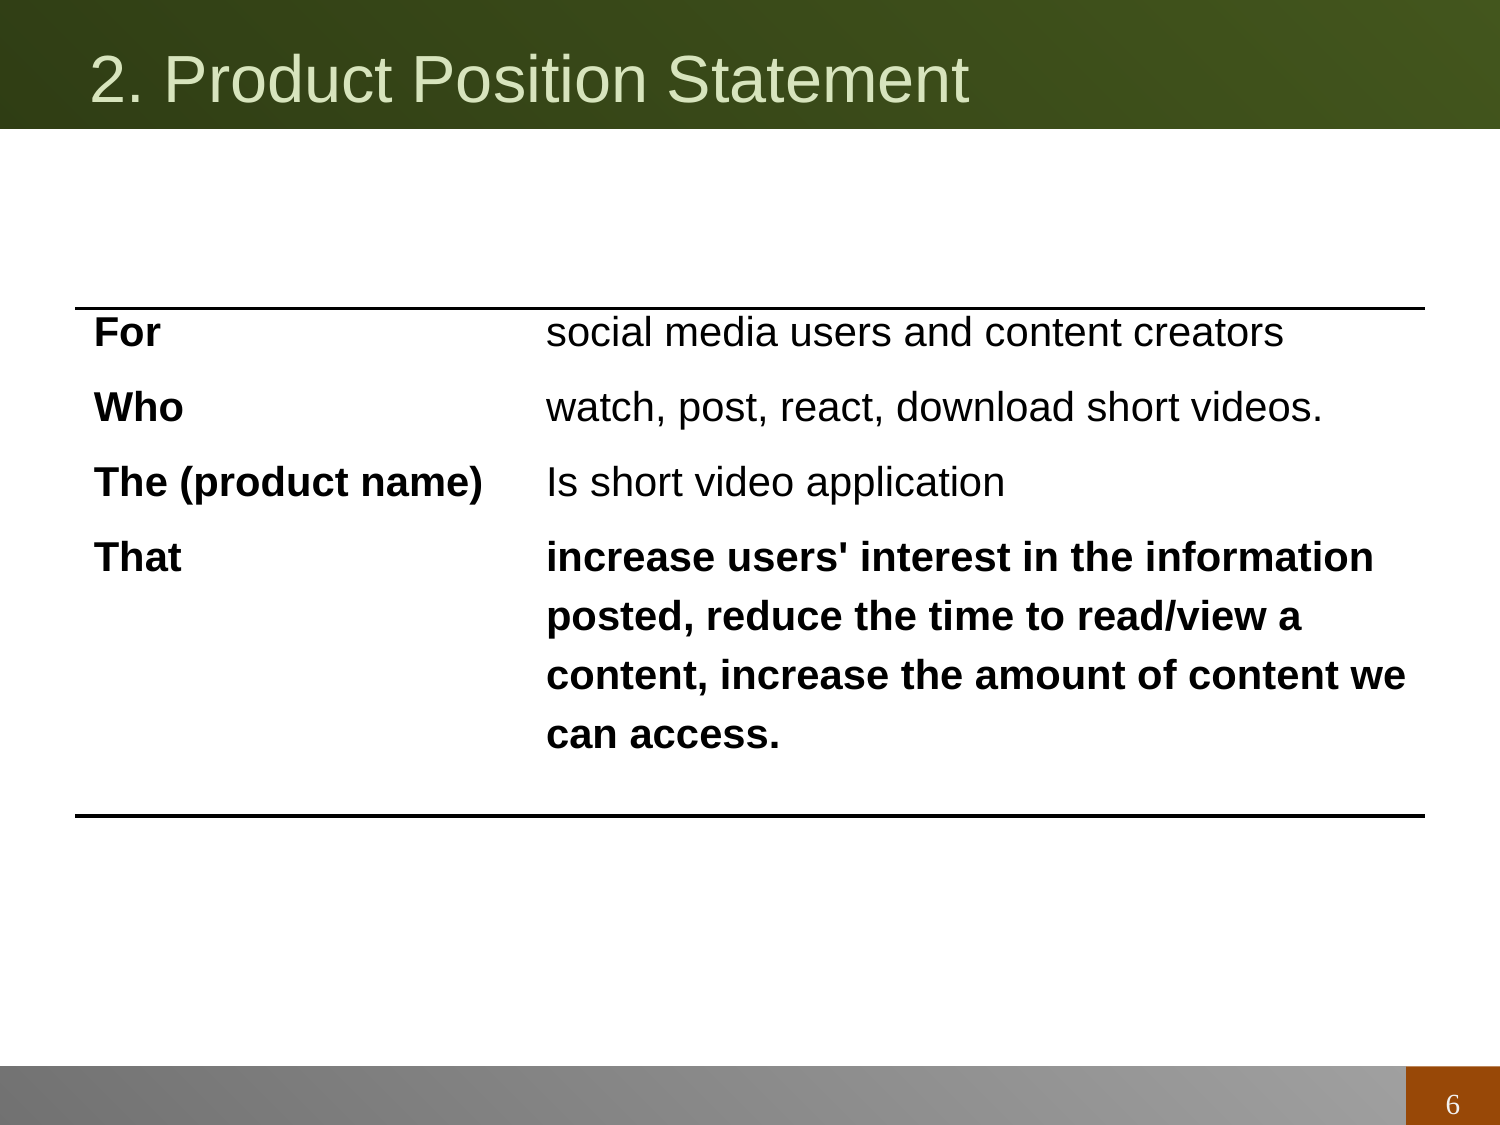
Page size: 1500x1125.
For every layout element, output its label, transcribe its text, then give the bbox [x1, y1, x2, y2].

table_cell That [75, 534, 535, 814]
table_cell increase users' interest in the information posted, reduce the time to read/view a content, increase the amount of content we can access. [535, 534, 1425, 814]
title 2. Product Position Statement [75, 23, 1425, 129]
table_cell watch, post, react, download short videos. [535, 384, 1425, 459]
table_cell Who [75, 384, 535, 459]
table_cell The (product name) [75, 459, 535, 534]
table_cell Is short video application [535, 459, 1425, 534]
table_header For [75, 310, 535, 384]
table_header social media users and content creators [535, 310, 1425, 384]
